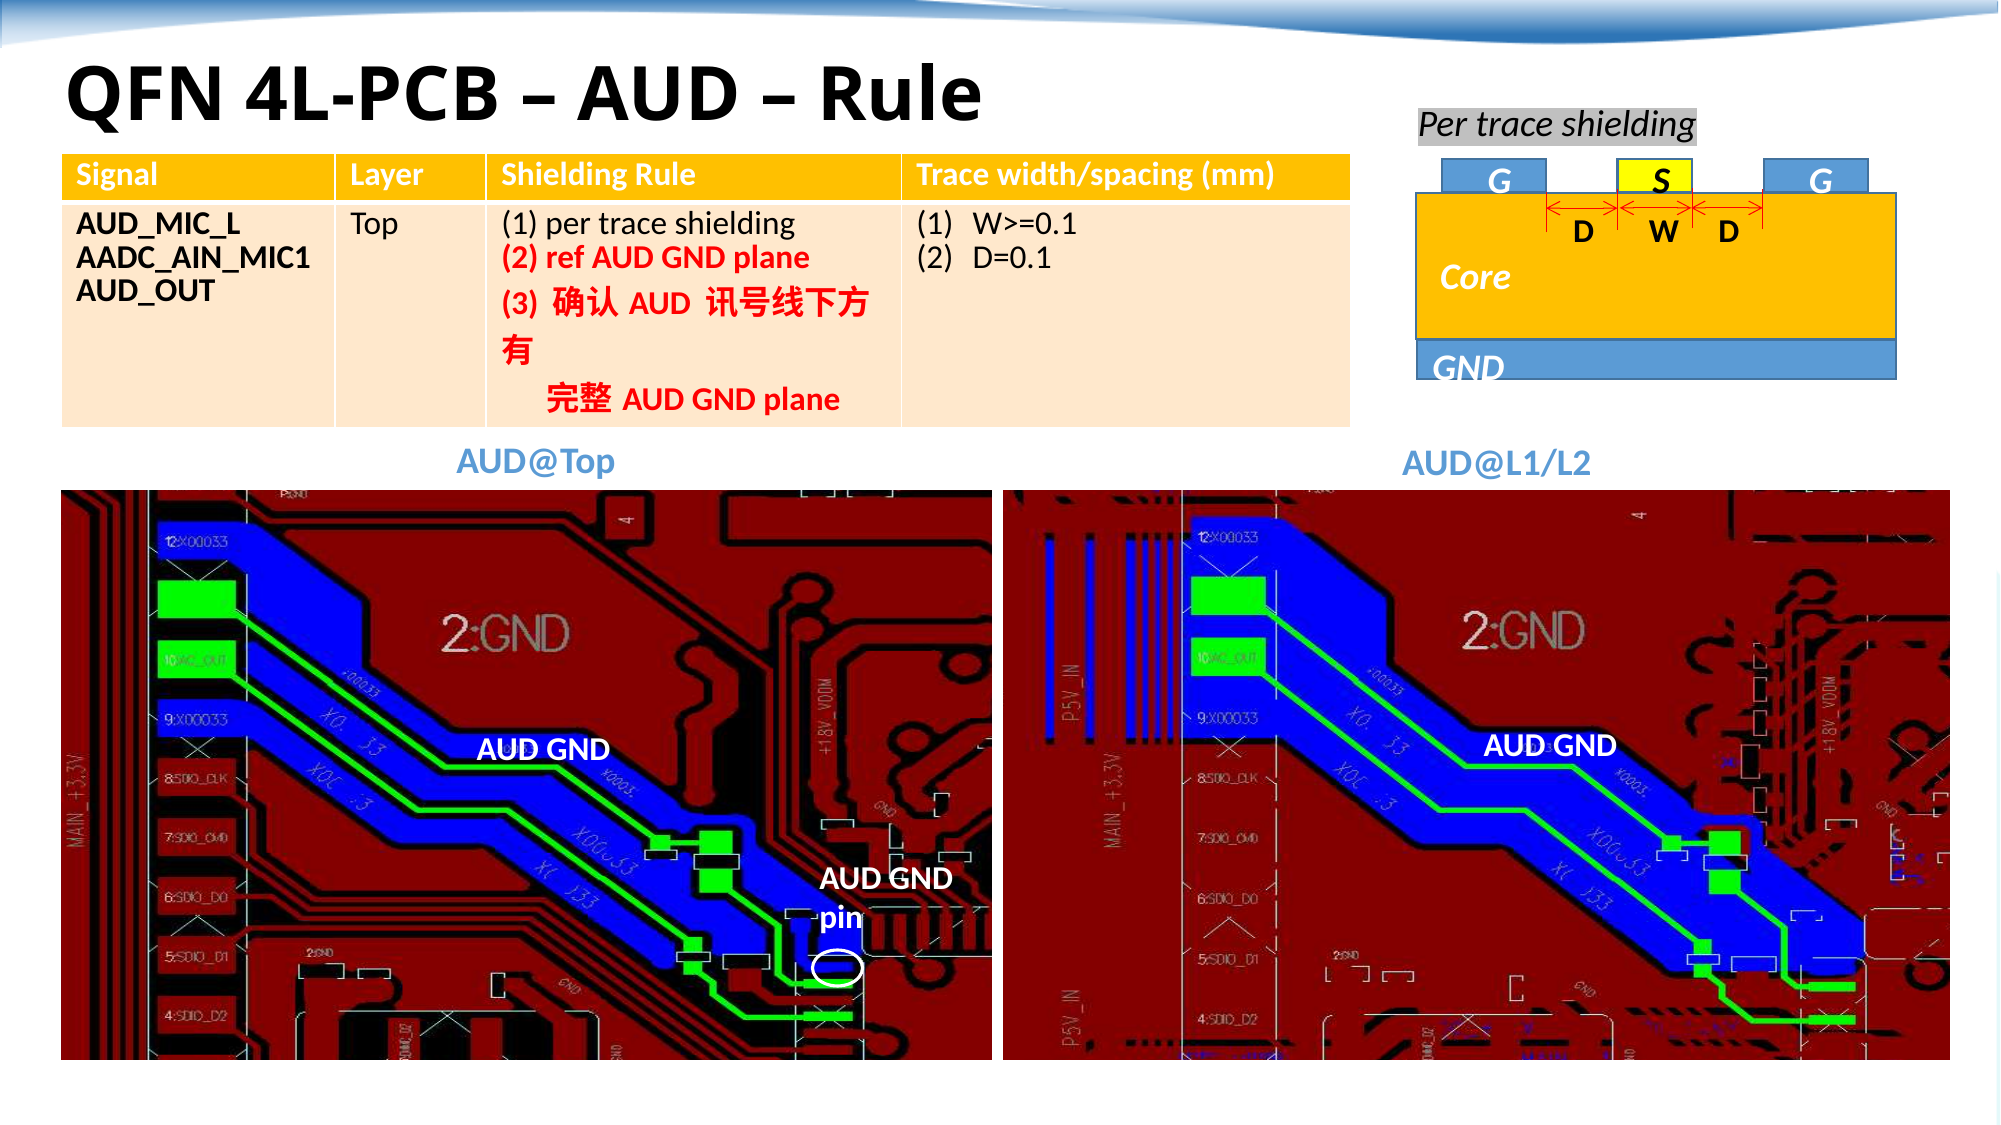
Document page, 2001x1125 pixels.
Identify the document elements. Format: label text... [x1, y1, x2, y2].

table_header Layer [336, 154, 485, 200]
table_header Signal [62, 154, 334, 200]
picture [2, 0, 2001, 1125]
text_box AUD@Top [441, 429, 640, 489]
table_cell Top [336, 205, 485, 427]
table_cell AUD_MIC_L AADC_AIN_MIC1 AUD_OUT [62, 205, 334, 427]
table_cell (1) per trace shielding (2) ref AUD GND plane (3) 确认AUD 讯号线下方有 完整AUD GND plane [487, 205, 901, 427]
picture [61, 490, 992, 1060]
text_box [1402, 91, 1897, 397]
table_cell W>=0.1 D=0.1 [902, 205, 1350, 427]
text_box AUD GND pin [992, 848, 1003, 943]
text_box AUD@L1/L2 [1387, 430, 1615, 490]
picture [1003, 490, 1950, 1060]
table_header Trace width/spacing (mm) [902, 154, 1350, 200]
table_header Shielding Rule [487, 154, 901, 200]
text_box QFN 4L-PCB – AUD – Rule [50, 18, 1889, 137]
